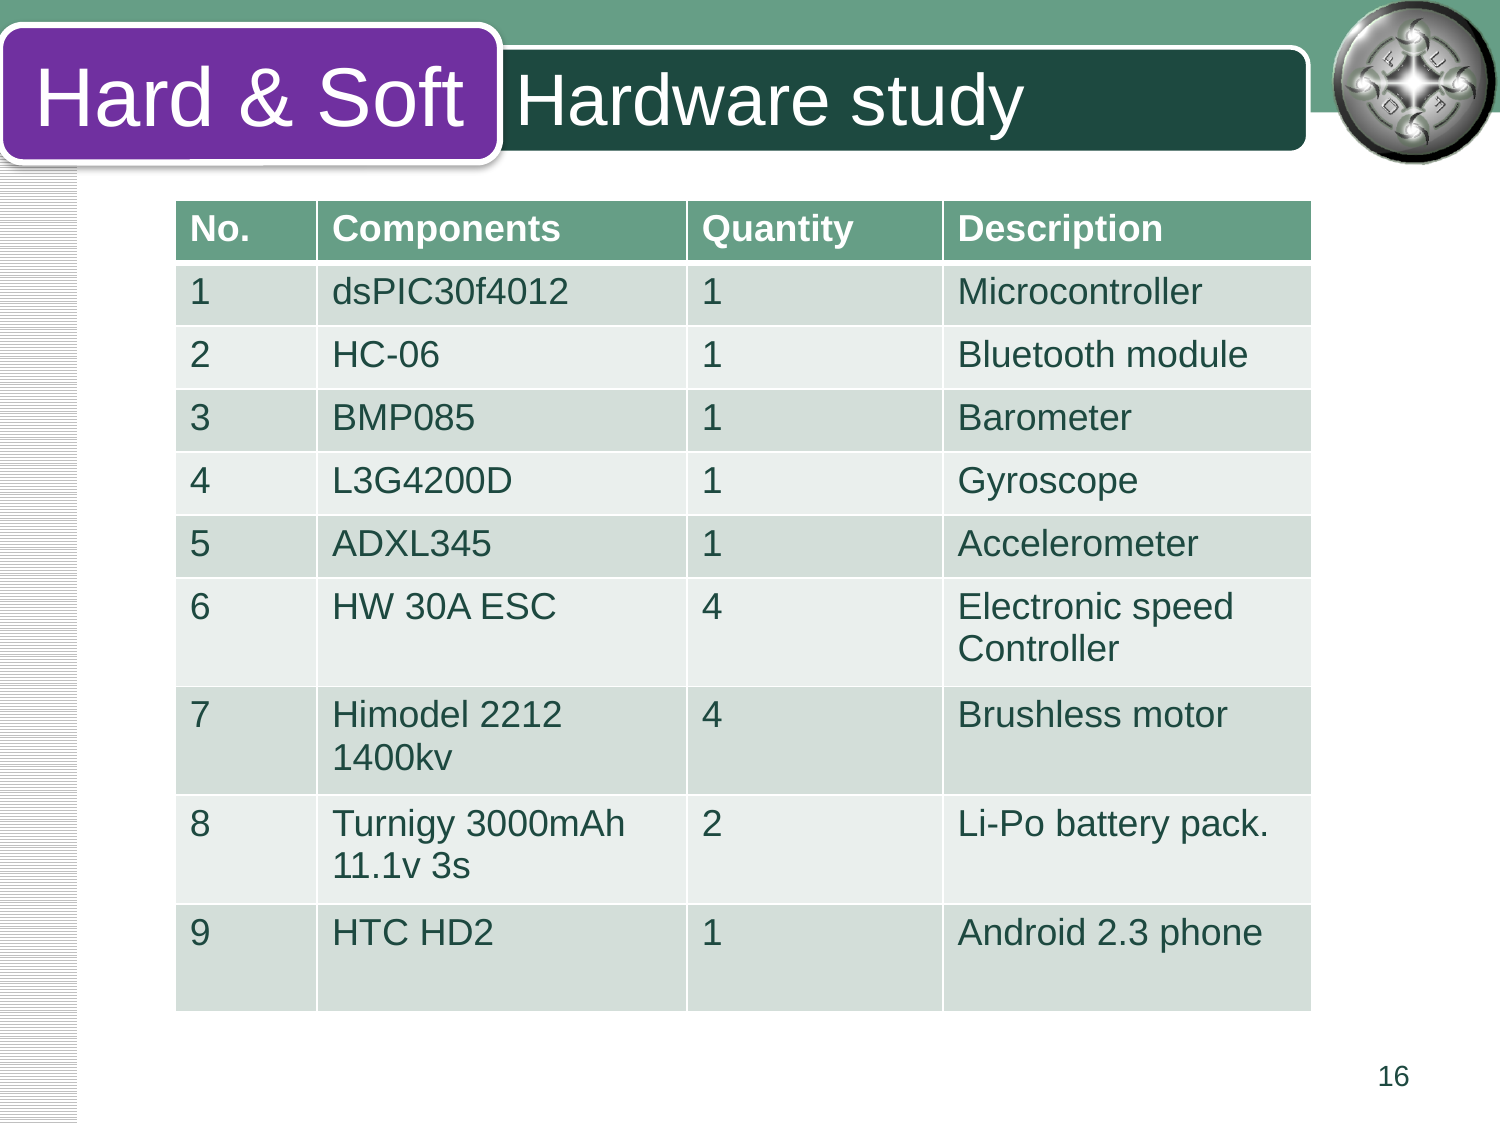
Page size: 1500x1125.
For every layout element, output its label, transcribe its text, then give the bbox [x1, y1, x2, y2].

table_cell HC-06 [318, 327, 686, 388]
table_cell 3 [176, 390, 316, 451]
table_cell Android 2.3 phone [944, 905, 1311, 1011]
table_cell 1 [688, 327, 942, 388]
table_header No. [176, 201, 316, 260]
table_cell Himodel 2212 1400kv [318, 687, 686, 794]
table_cell Microcontroller [944, 266, 1311, 325]
table_cell 4 [176, 453, 316, 514]
table_cell 4 [688, 687, 942, 794]
table_cell Turnigy 3000mAh 11.1v 3s [318, 796, 686, 903]
table_cell 1 [688, 516, 942, 577]
table_cell 1 [688, 390, 942, 451]
table_cell 5 [176, 516, 316, 577]
table_header Quantity [688, 201, 942, 260]
table_cell L3G4200D [318, 453, 686, 514]
table_cell 1 [688, 905, 942, 1011]
table_cell ADXL345 [318, 516, 686, 577]
table_cell BMP085 [318, 390, 686, 451]
table_cell 1 [176, 266, 316, 325]
title Hardware study [508, 49, 1307, 143]
text_box Hard & Soft [0, 21, 504, 166]
table_cell Bluetooth module [944, 327, 1311, 388]
table_header Components [318, 201, 686, 260]
table_cell 1 [688, 453, 942, 514]
table_cell dsPIC30f4012 [318, 266, 686, 325]
table_cell Accelerometer [944, 516, 1311, 577]
table_cell 6 [176, 579, 316, 686]
table_cell 4 [688, 579, 942, 686]
table_cell Gyroscope [944, 453, 1311, 514]
table_header Description [944, 201, 1311, 260]
table_cell 7 [176, 687, 316, 794]
table_cell 1 [688, 266, 942, 325]
table_cell Barometer [944, 390, 1311, 451]
table_cell 9 [176, 905, 316, 1011]
picture [1312, 0, 1500, 201]
table_cell 8 [176, 796, 316, 903]
table_cell 2 [688, 796, 942, 903]
table_cell Electronic speed Controller [944, 579, 1311, 686]
table_cell Brushless motor [944, 687, 1311, 794]
table_cell 2 [176, 327, 316, 388]
table_cell HW 30A ESC [318, 579, 686, 686]
slide_number 16 [1074, 1049, 1426, 1103]
table_cell HTC HD2 [318, 905, 686, 1011]
table_cell Li-Po battery pack. [944, 796, 1311, 903]
